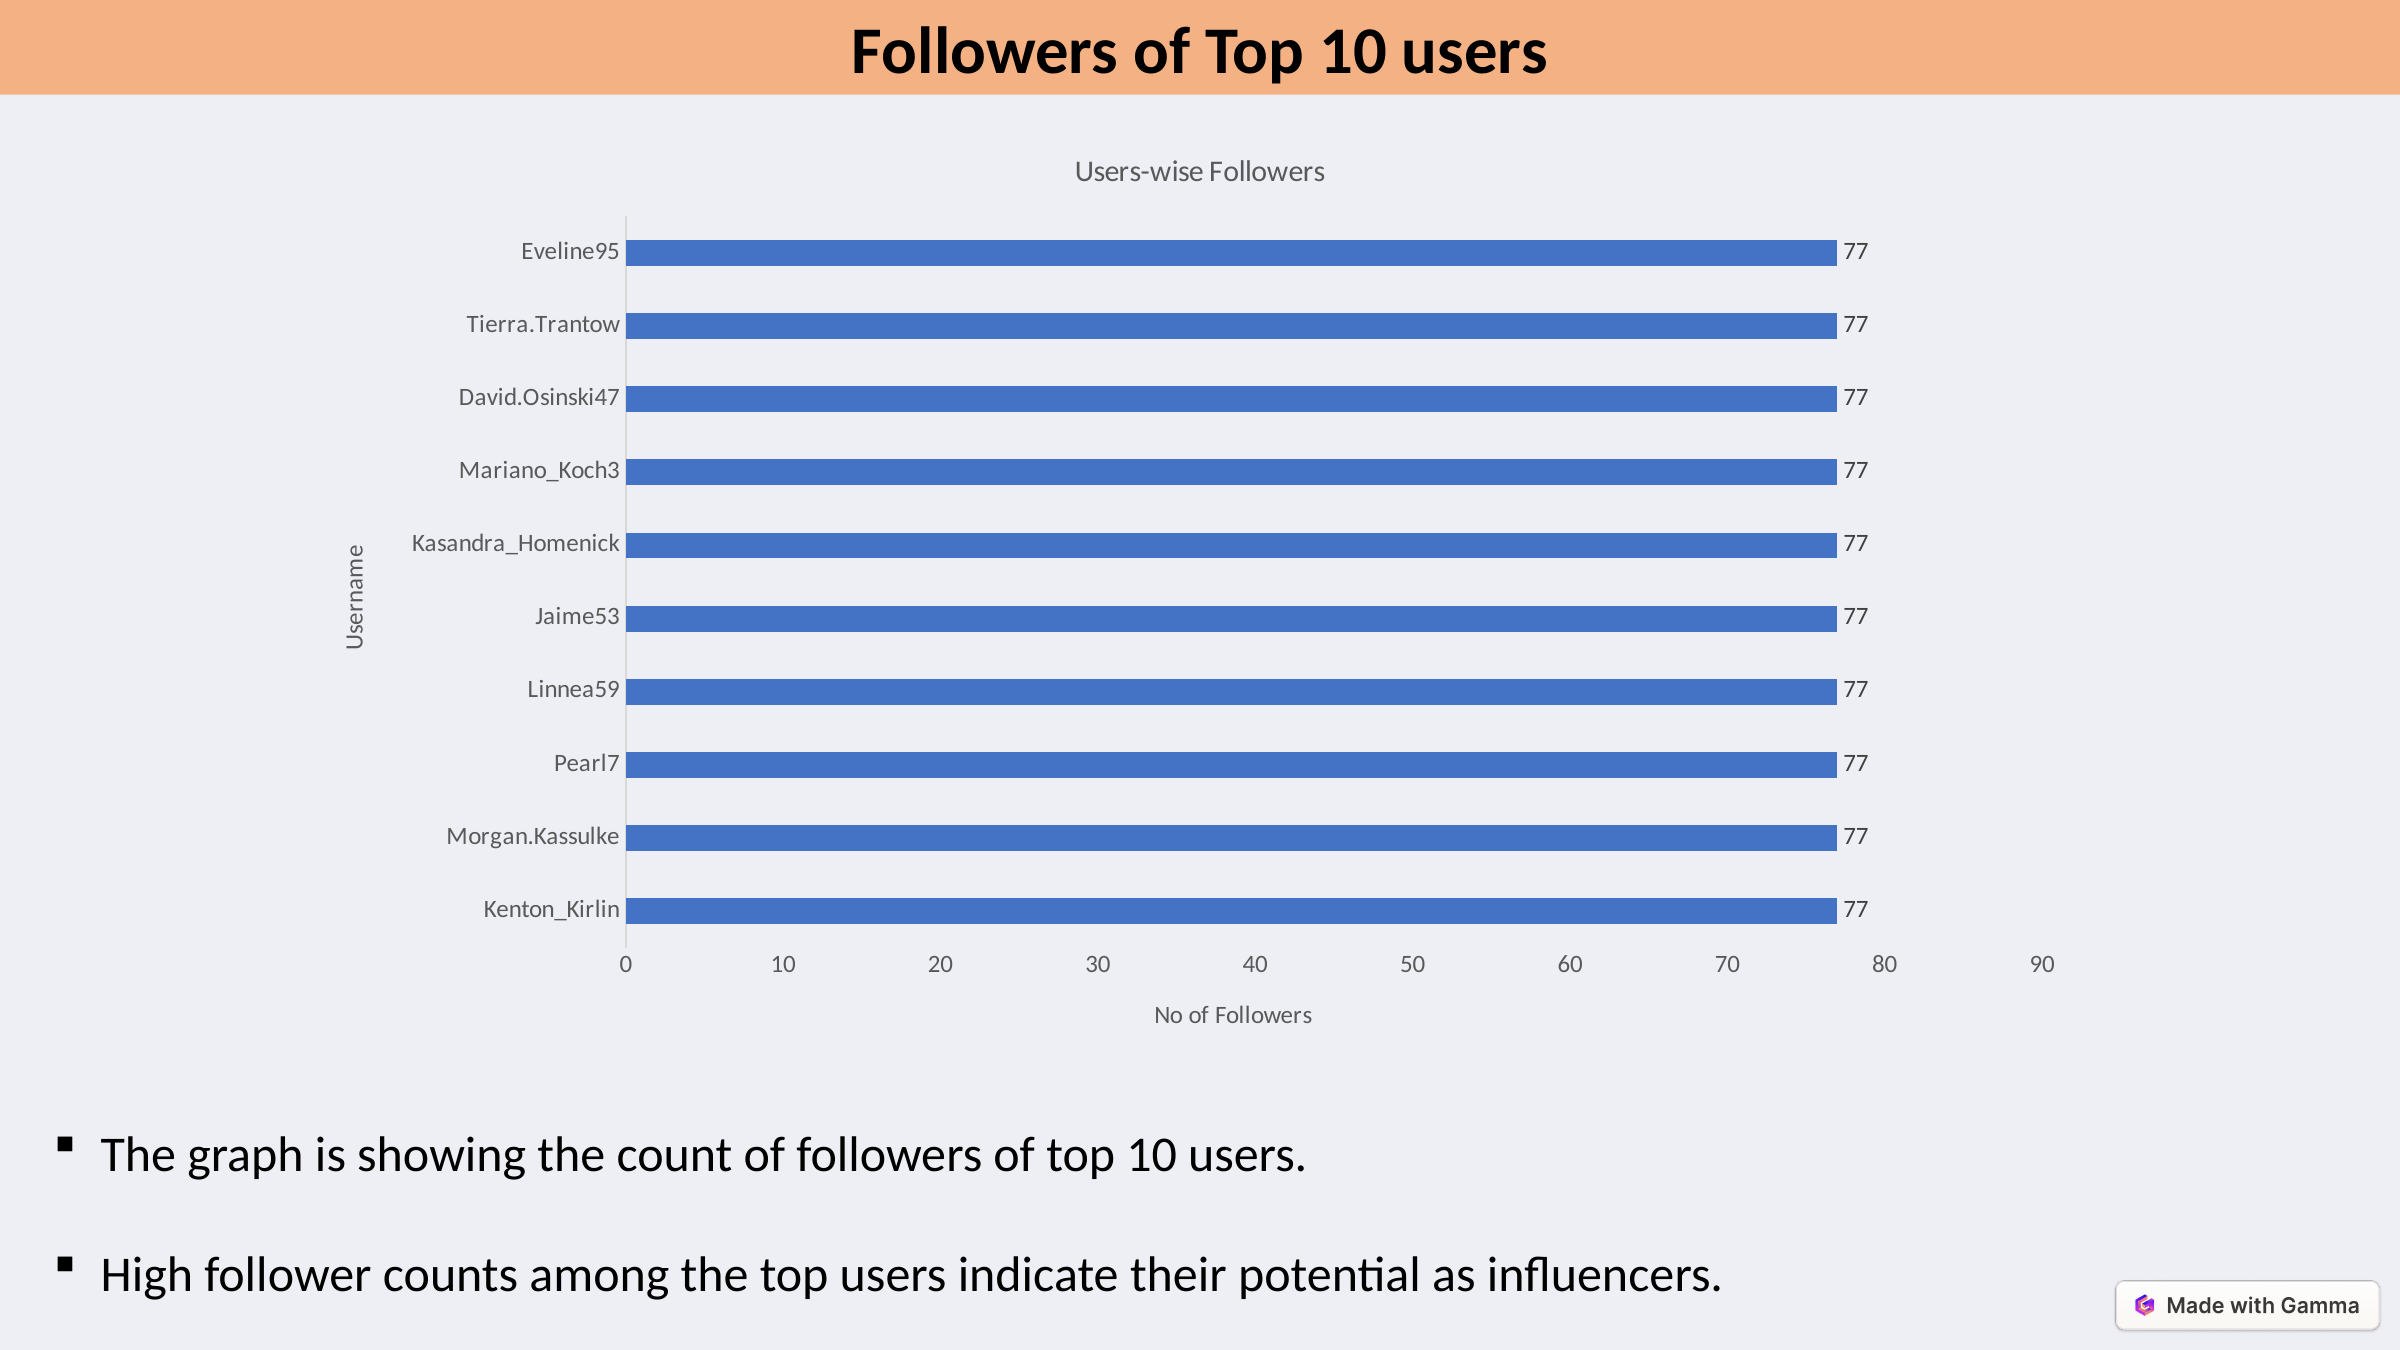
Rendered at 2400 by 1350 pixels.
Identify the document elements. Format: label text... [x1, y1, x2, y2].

picture [2106, 1309, 2389, 1339]
text_box The graph is showing the count of followers of top 10 users. High follower counts among the top users indicate their potential as influencers. [38, 1113, 2400, 1309]
text_box Followers of Top 10 users [0, 0, 2400, 95]
chart [309, 123, 2091, 1063]
